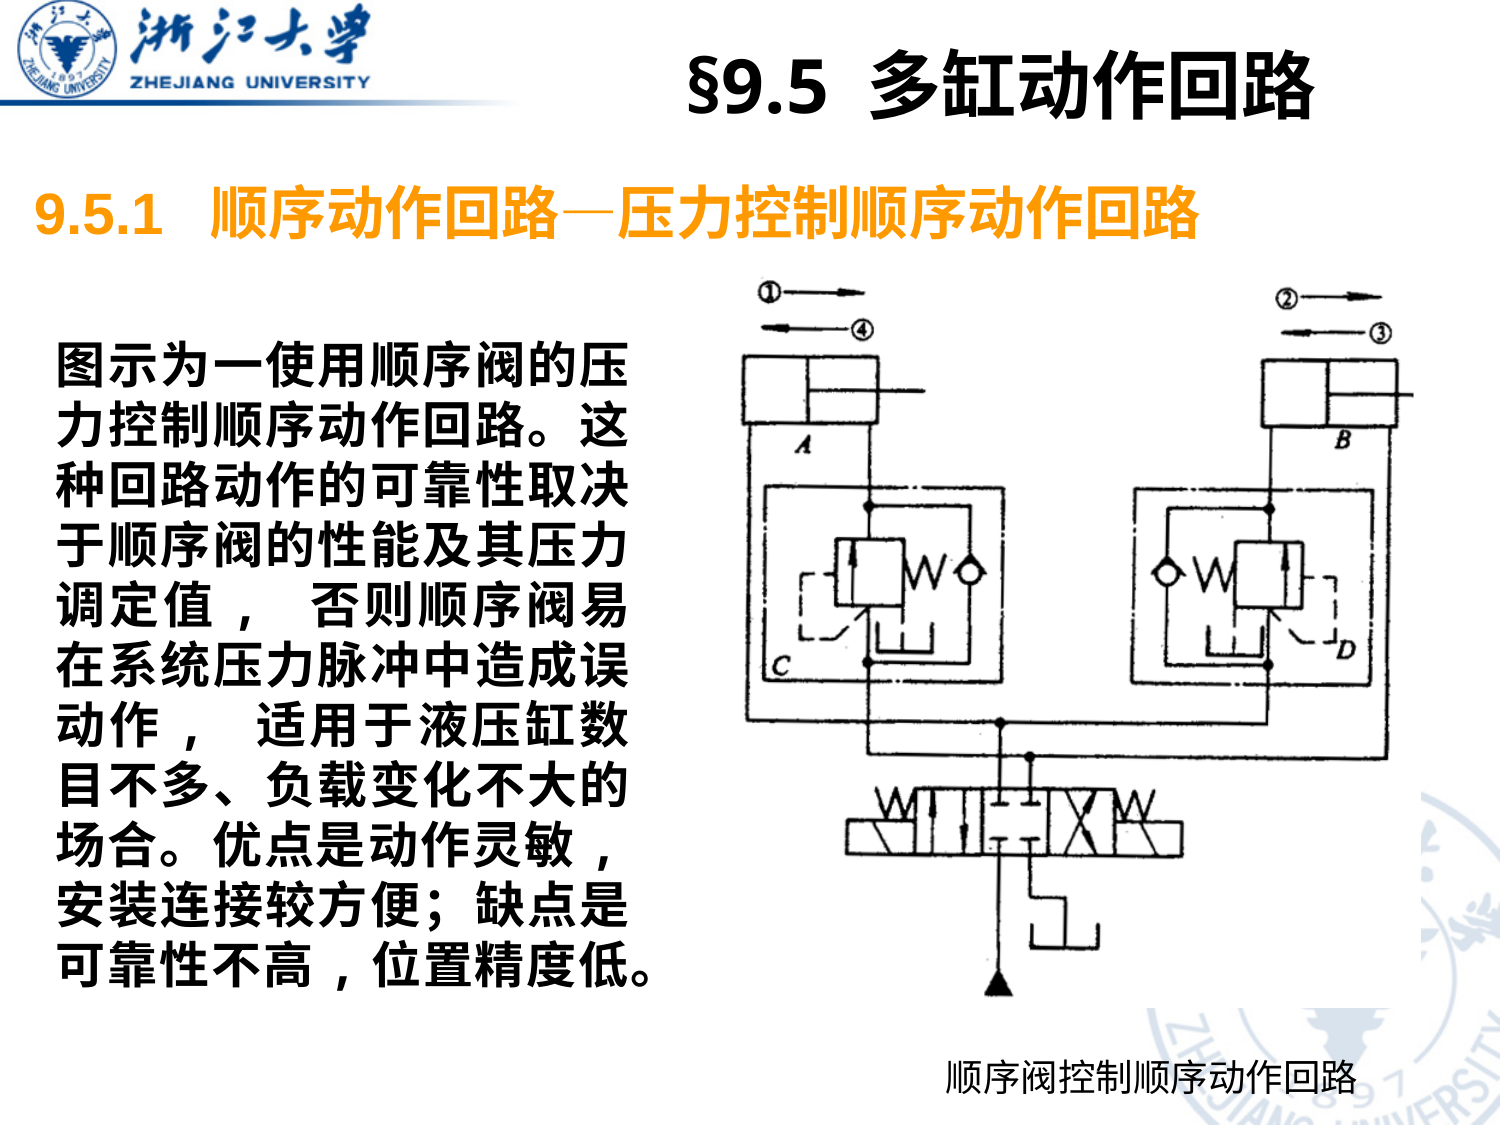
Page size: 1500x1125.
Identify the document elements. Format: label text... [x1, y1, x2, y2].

text_box 9.5.1 顺序动作回路—压力控制顺序动作回路 [19, 168, 1216, 254]
text_box 顺序阀控制顺序动作回路 [930, 1046, 1382, 1107]
text_box 图示为一使用顺序阀的压力控制顺序动作回路。这种回路动作的可靠性取决于顺序阀的性能及其压力调定值, 否则顺序阀易在系统压力脉冲中造成误动作, 适用于液压缸数目不多、负载变化不大的场合。优点是动作灵敏,安装连接较方便；缺点是可靠性不高,位置精度低。 [41, 326, 645, 1001]
text_box §9.5 多缸动作回路 [670, 30, 1332, 136]
picture [0, 0, 1500, 1125]
